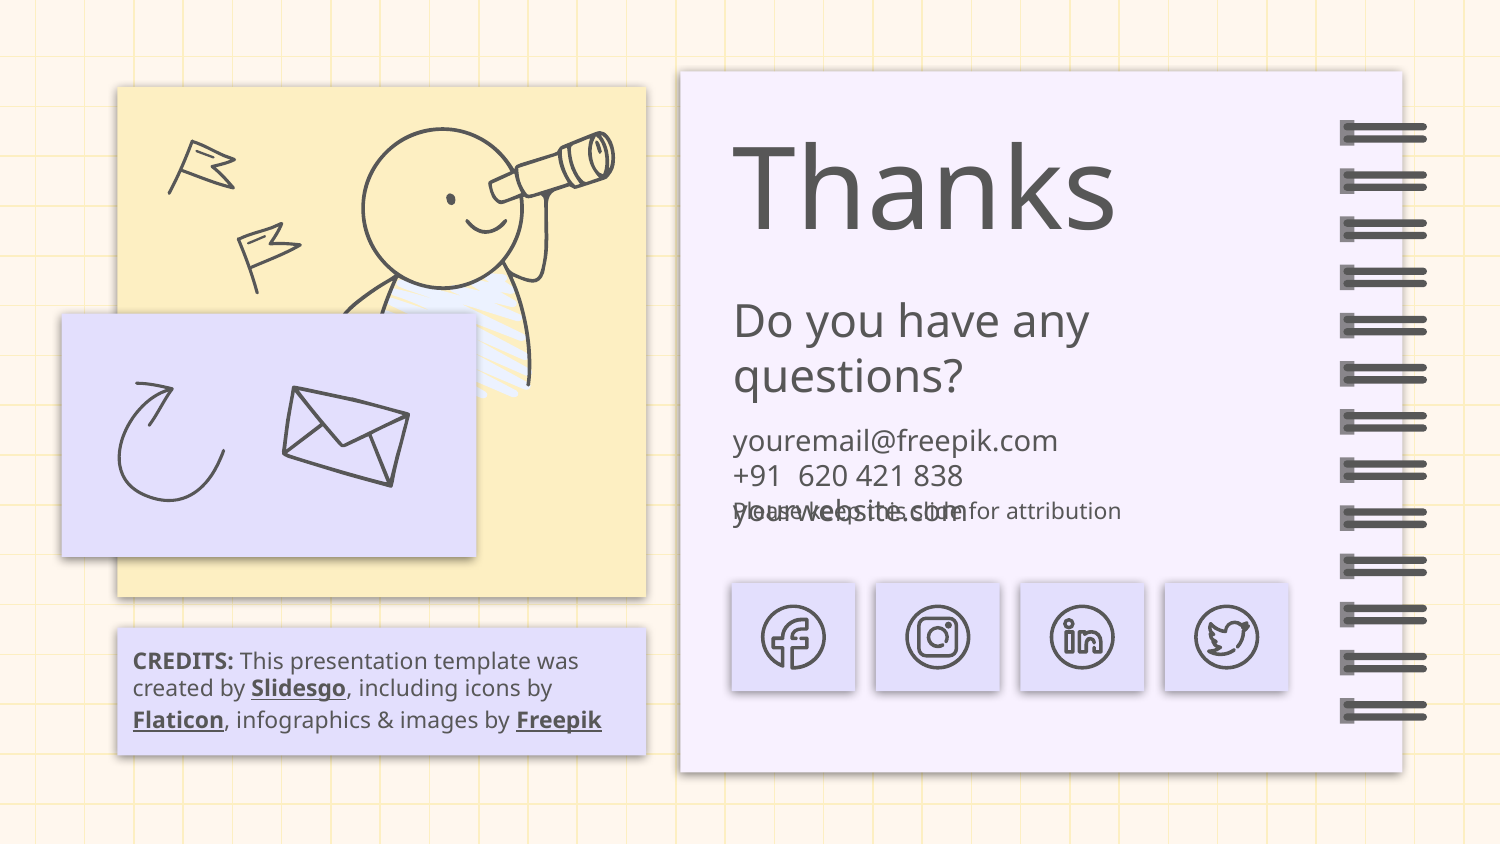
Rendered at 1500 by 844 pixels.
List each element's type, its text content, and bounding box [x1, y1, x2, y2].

subtitle Do you have any questions? youremail@freepik.com +91 620 421 838 yourwebsite.com [717, 276, 1305, 482]
text_box [680, 71, 1403, 773]
text_box [61, 313, 477, 557]
text_box [117, 86, 647, 598]
text_box [761, 605, 826, 669]
text_box [281, 385, 410, 488]
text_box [1050, 605, 1115, 670]
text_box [340, 126, 616, 401]
title Thanks [717, 139, 1305, 268]
text_box [875, 583, 1000, 692]
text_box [176, 147, 237, 209]
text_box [243, 225, 305, 287]
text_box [1339, 119, 1428, 724]
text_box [905, 605, 970, 670]
text_box [1164, 583, 1289, 692]
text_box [117, 381, 226, 503]
text_box [1020, 583, 1145, 692]
text_box [731, 583, 856, 692]
text_box Please keep this slide for attribution [717, 482, 1305, 546]
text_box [1194, 605, 1259, 670]
